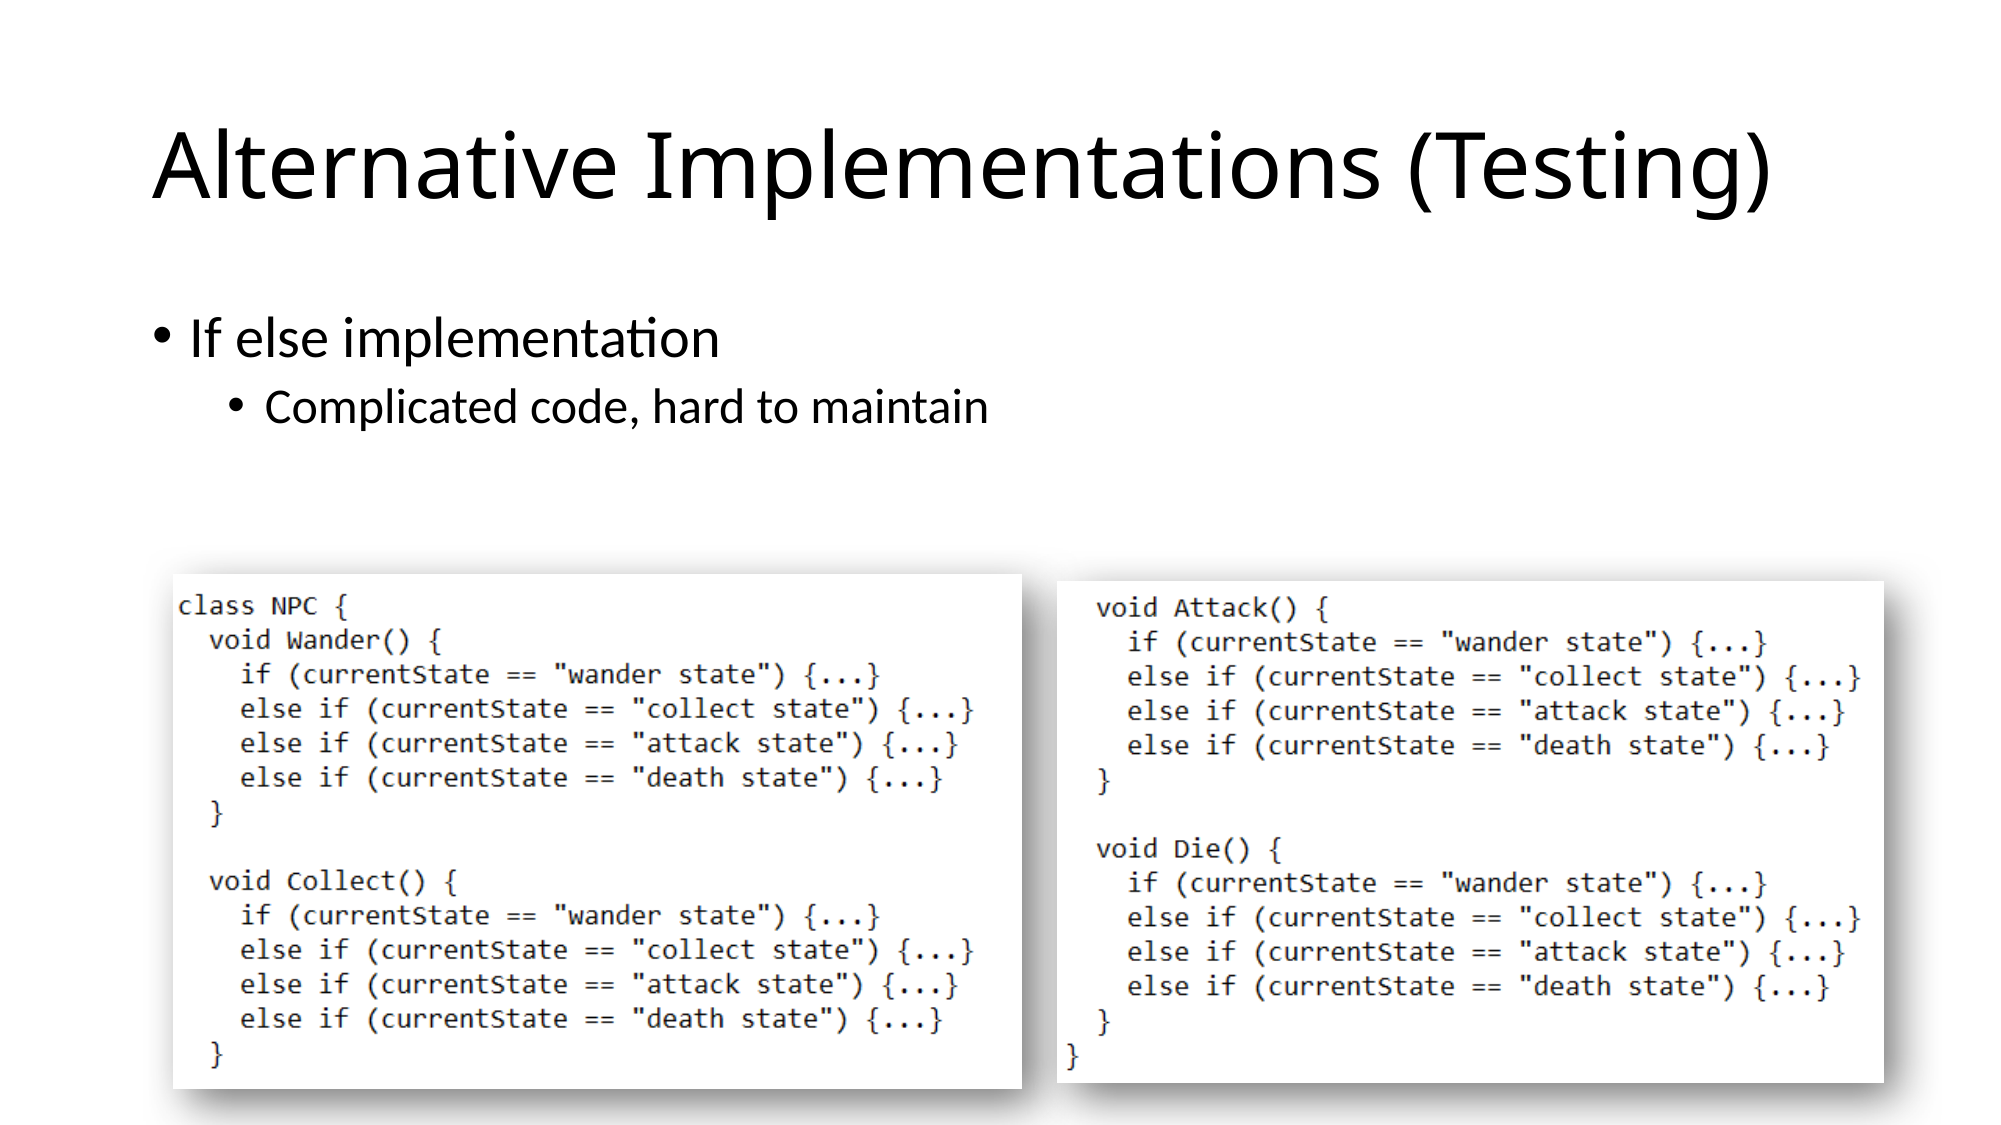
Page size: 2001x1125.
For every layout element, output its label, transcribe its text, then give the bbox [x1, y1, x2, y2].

picture [1057, 581, 1884, 1083]
title Alternative Implementations (Testing) [137, 59, 1863, 278]
picture [173, 574, 1022, 1089]
list If else implementation Complicated code, hard to maintain [137, 299, 1863, 1014]
